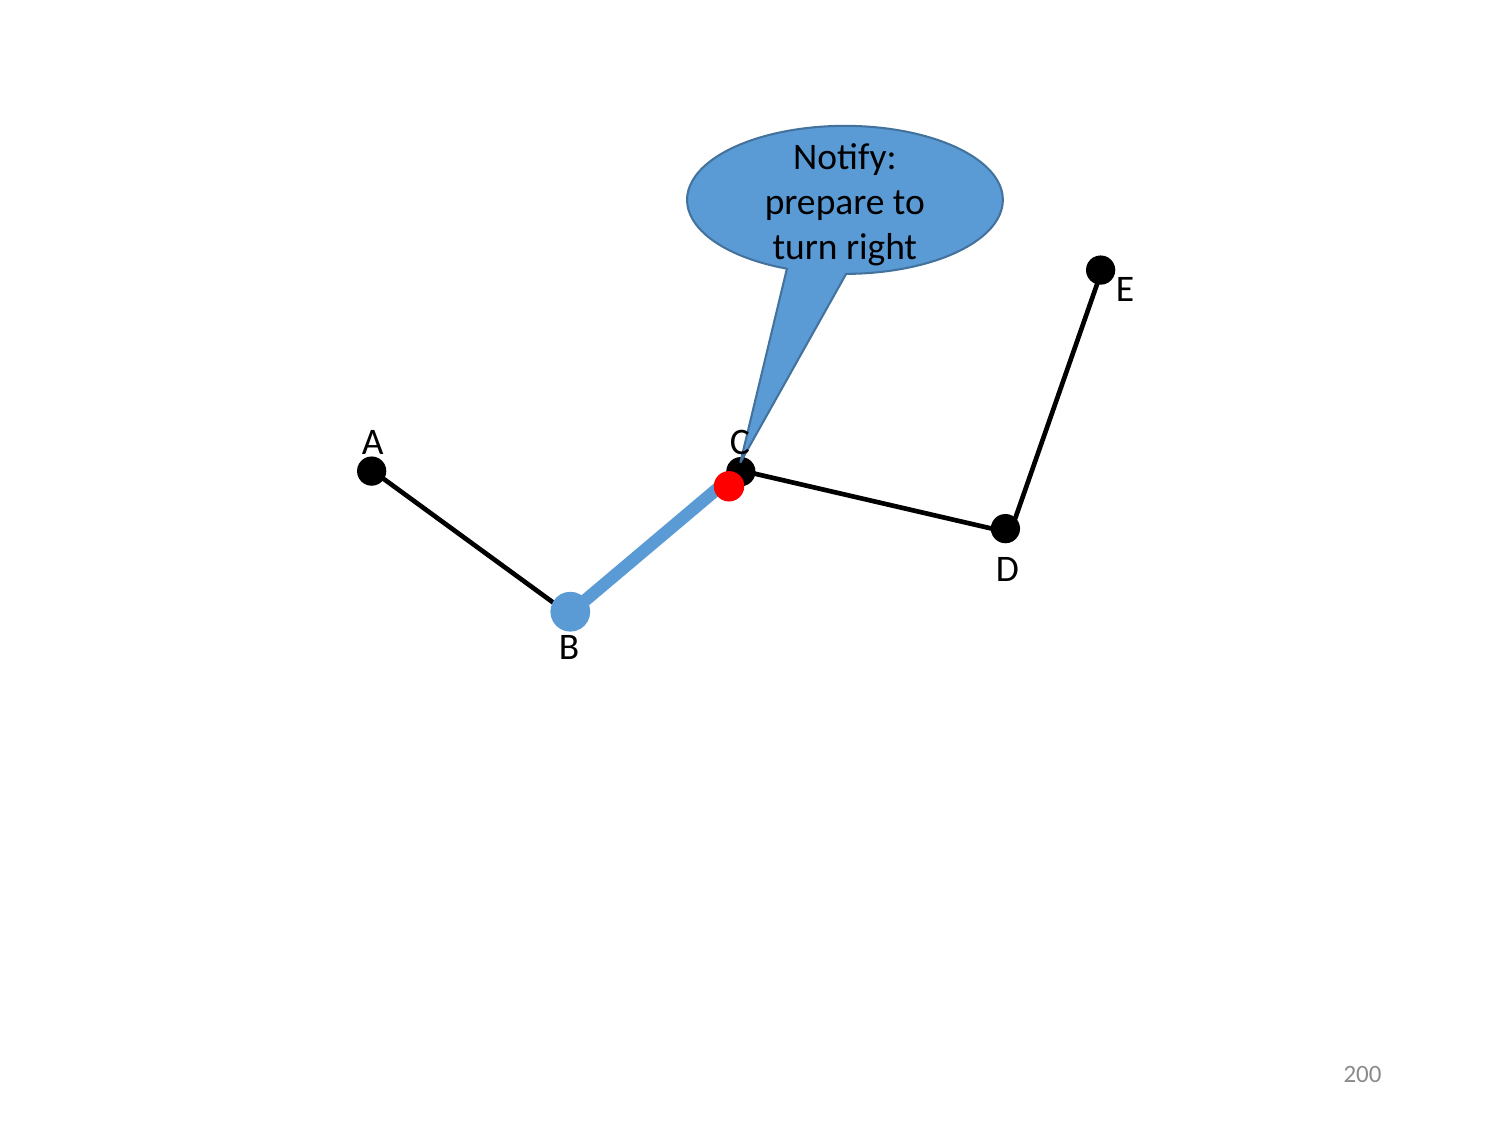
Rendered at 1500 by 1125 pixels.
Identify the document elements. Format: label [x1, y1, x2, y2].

slide_number [1059, 1042, 1397, 1103]
text_box [347, 124, 1149, 674]
